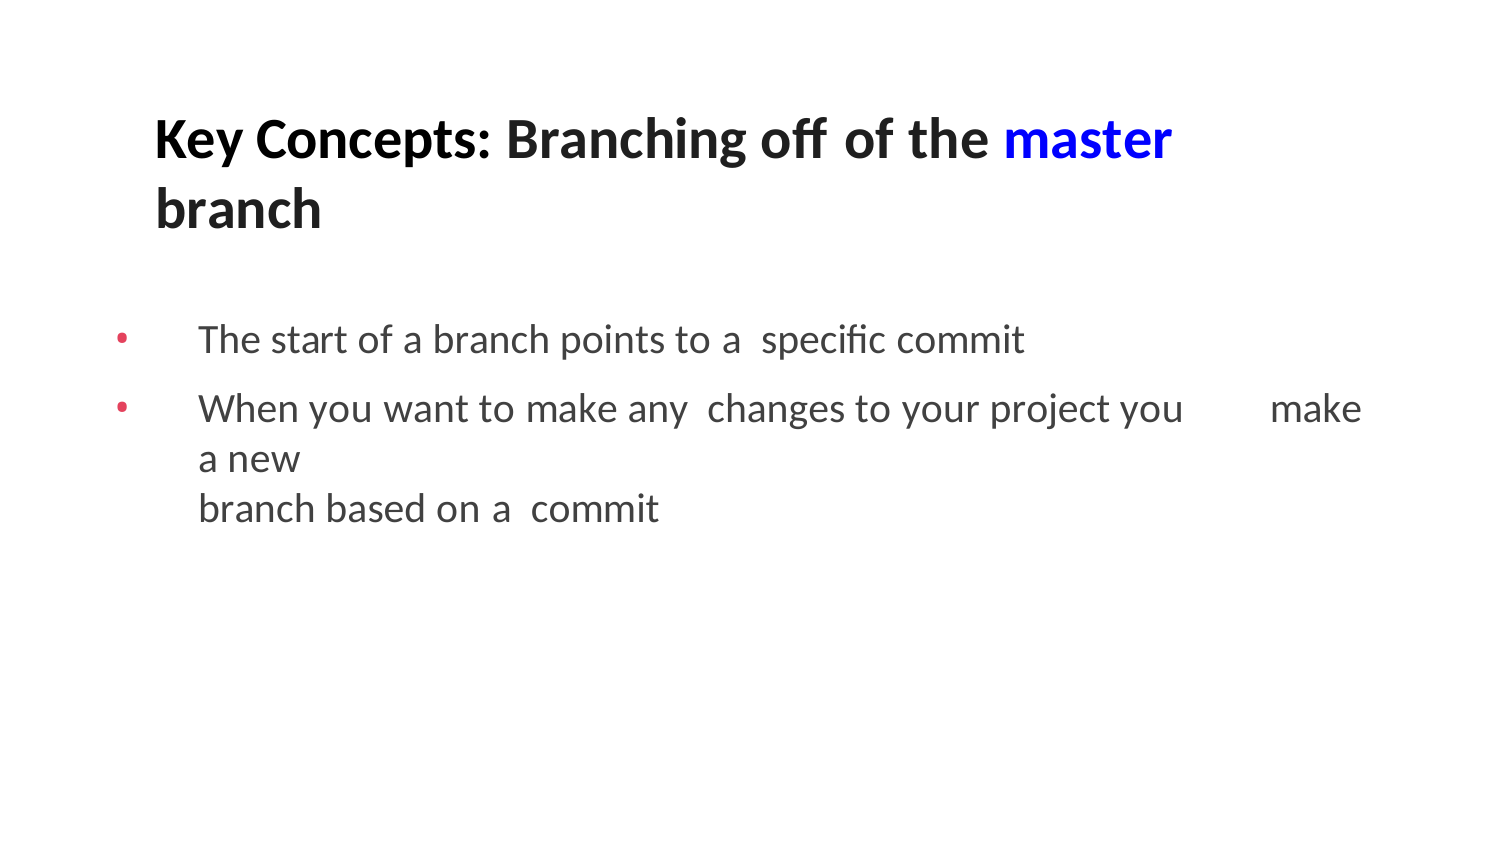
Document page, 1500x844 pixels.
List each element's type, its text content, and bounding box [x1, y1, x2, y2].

title Key Concepts: Branching oﬀ of the master branch [153, 98, 1348, 242]
text_box The start of a branch points to a specific commit When you want to make any changes to your project you make a new branch based on a commit [112, 291, 1384, 532]
